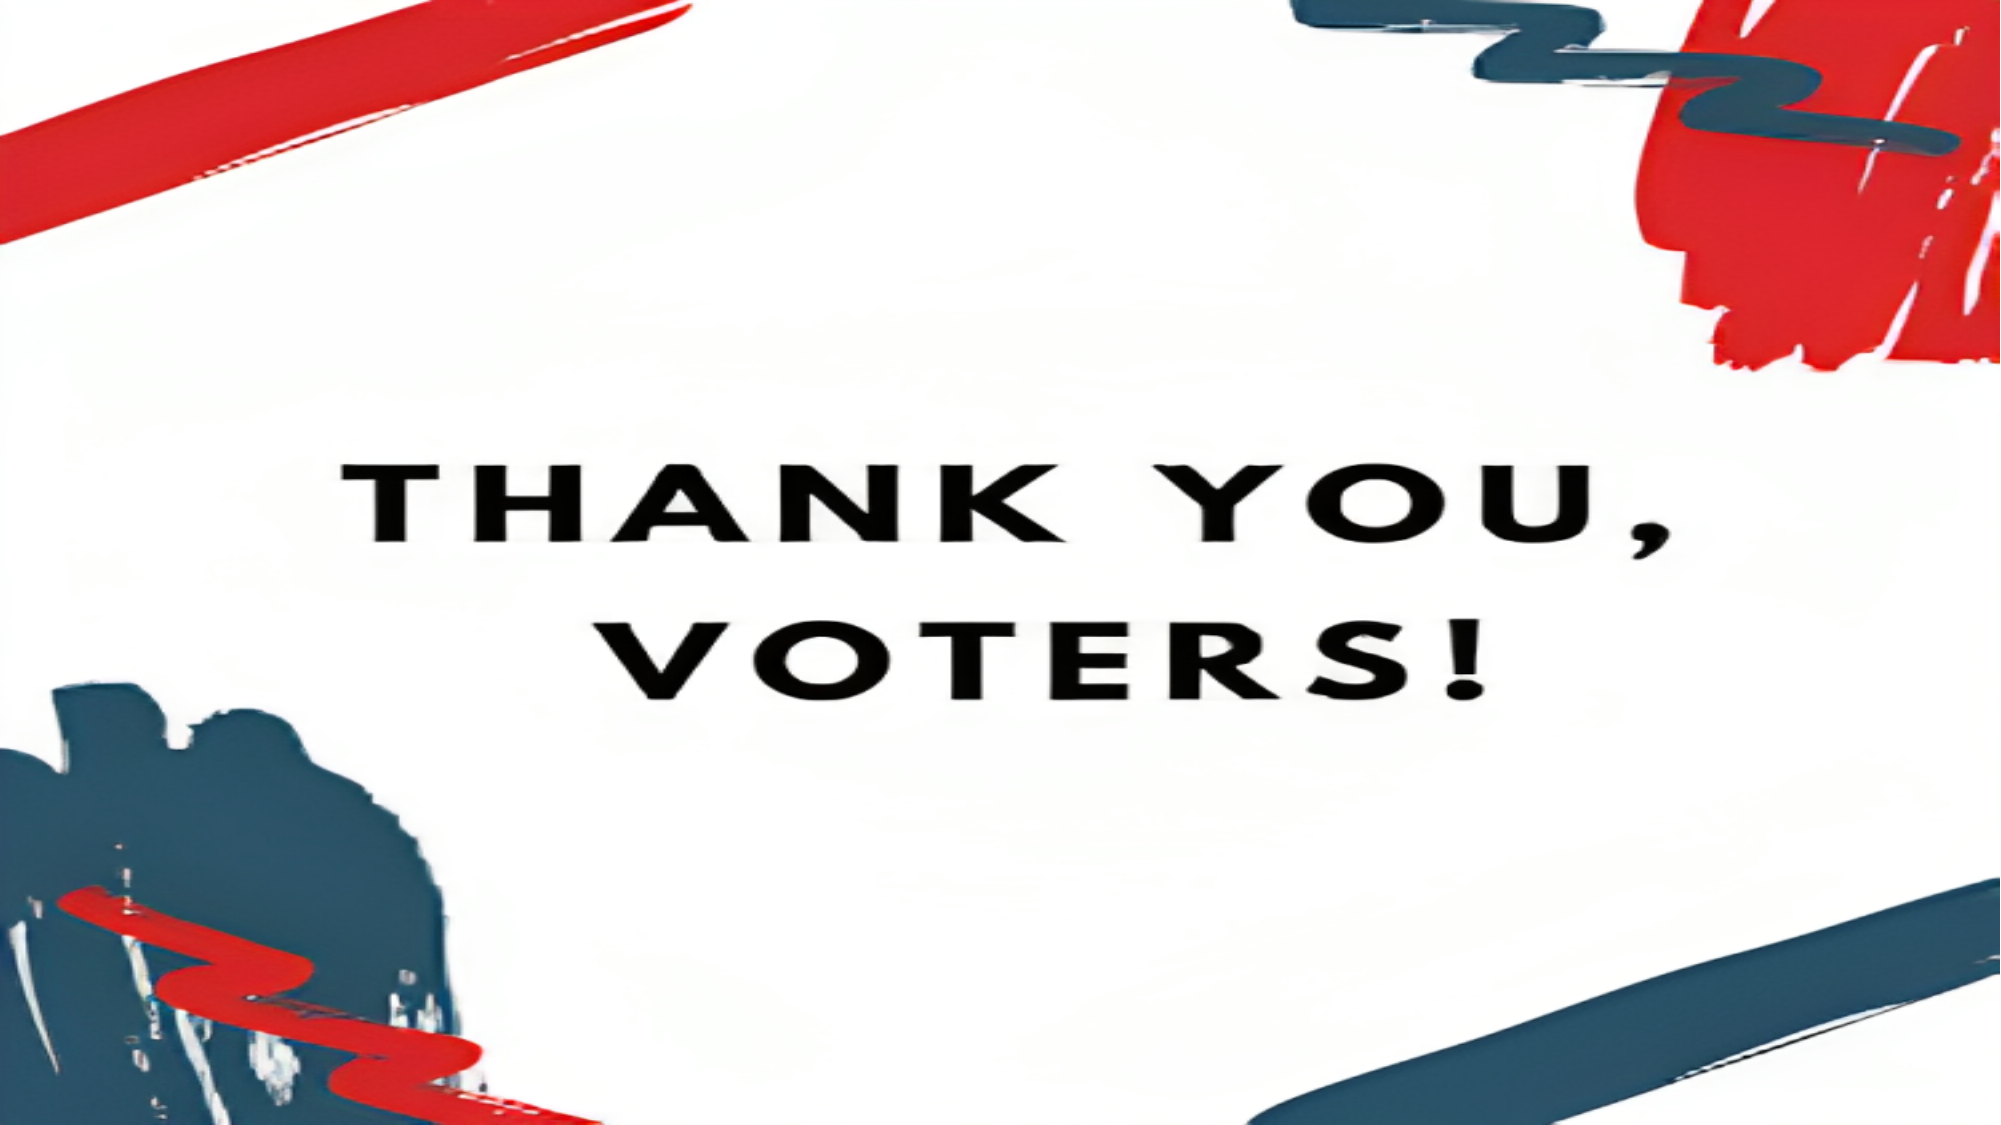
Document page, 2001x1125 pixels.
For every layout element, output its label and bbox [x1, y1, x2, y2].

list [0, 0, 2000, 1125]
